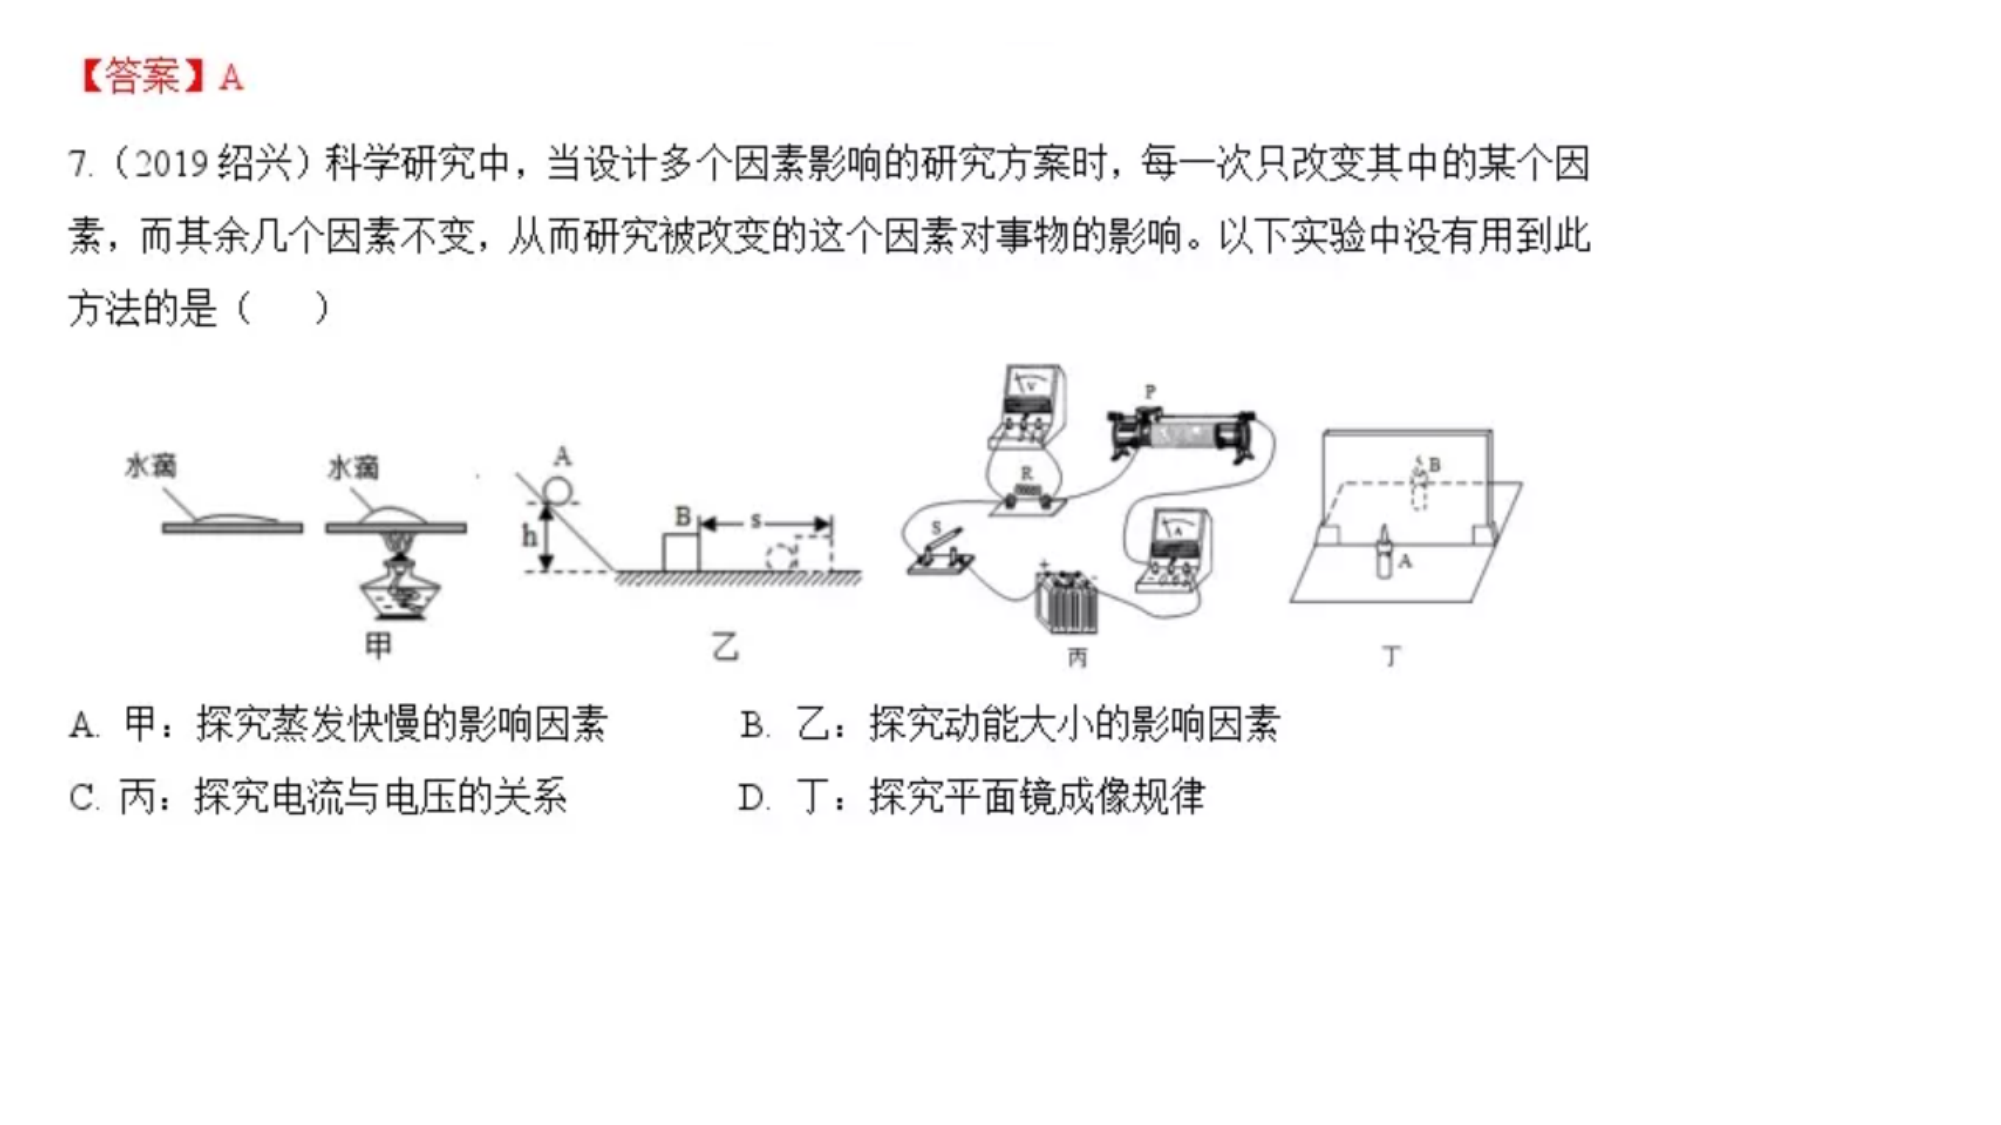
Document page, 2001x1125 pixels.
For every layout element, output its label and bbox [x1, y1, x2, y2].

picture [0, 42, 1680, 846]
